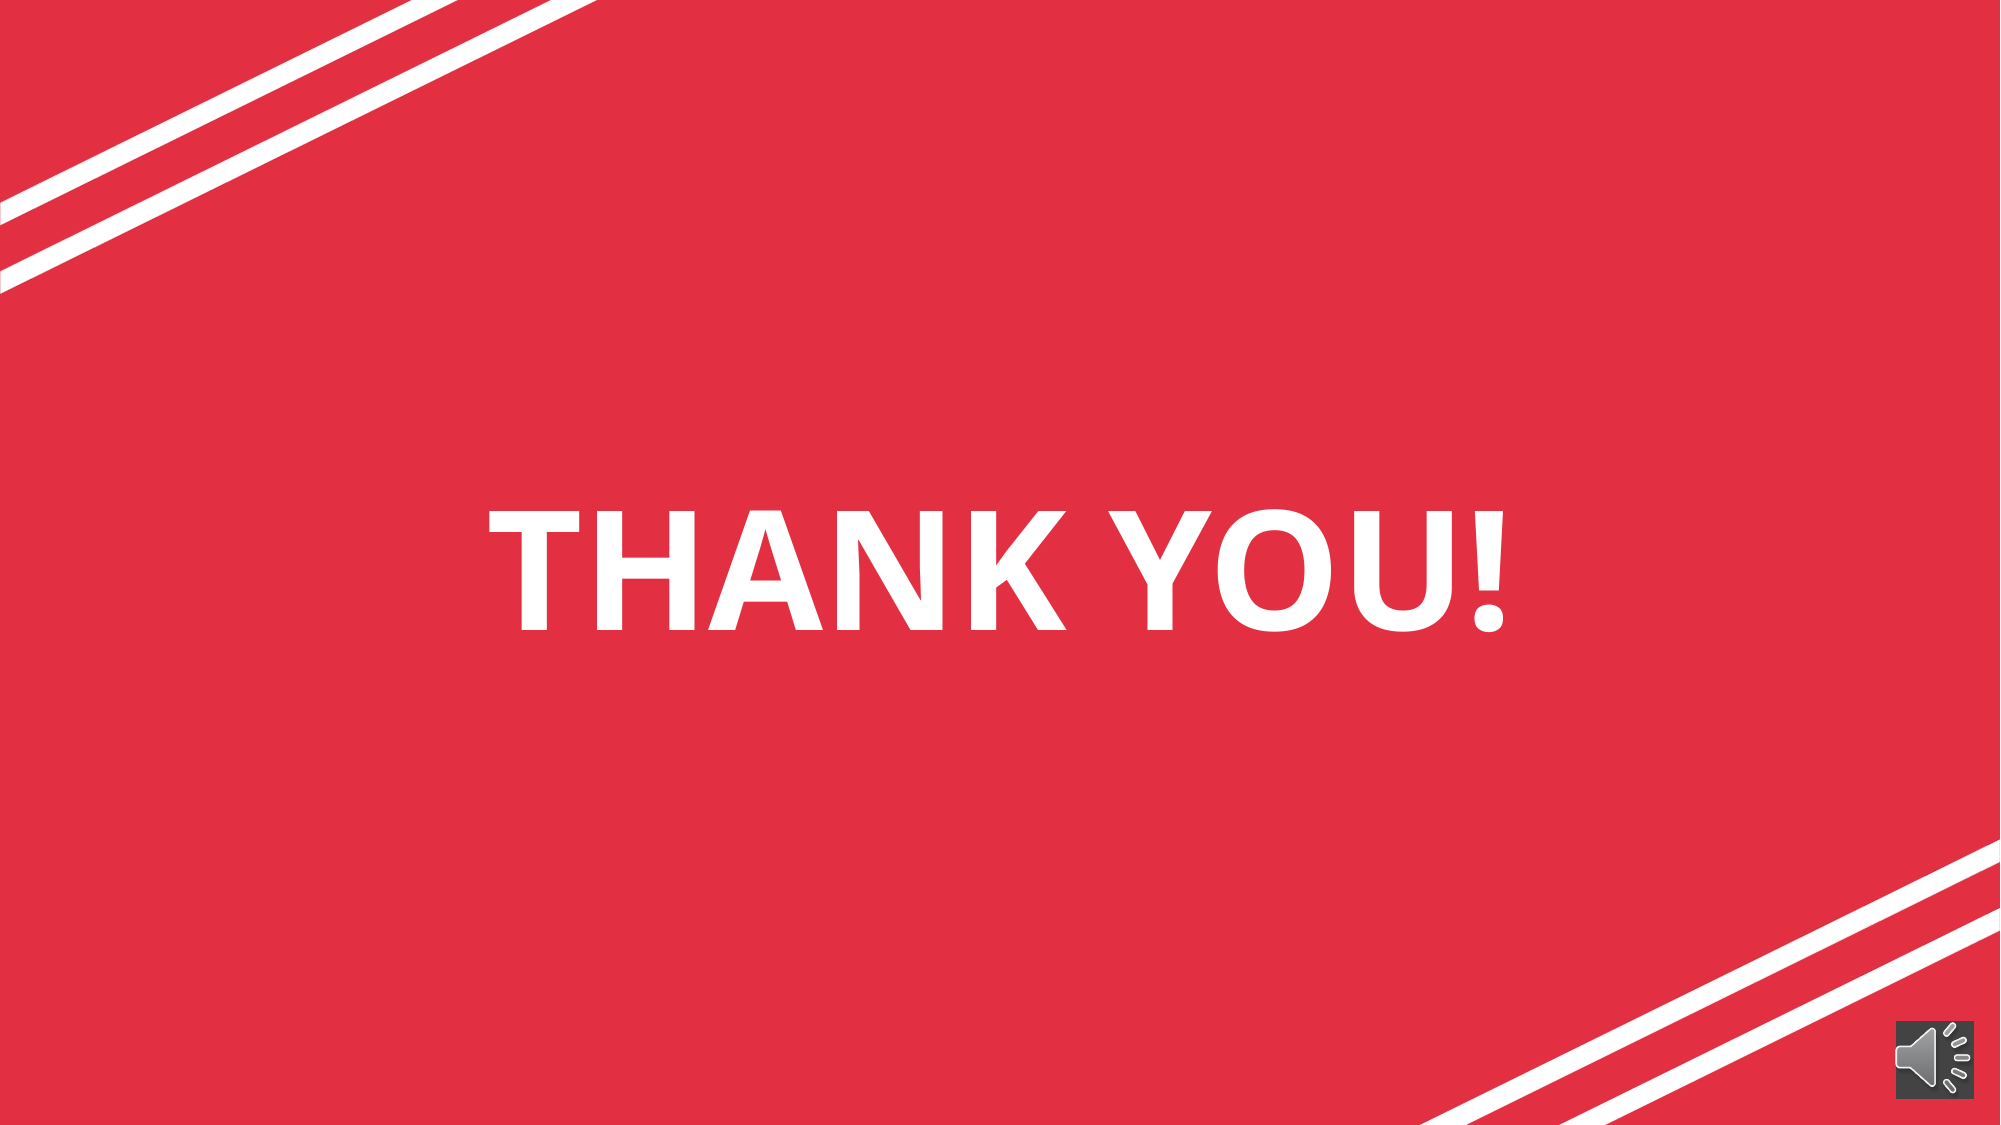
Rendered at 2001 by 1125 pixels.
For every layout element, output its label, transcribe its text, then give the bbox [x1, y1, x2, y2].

title THANK YOU! [250, 461, 1750, 664]
picture [0, 0, 2000, 1125]
